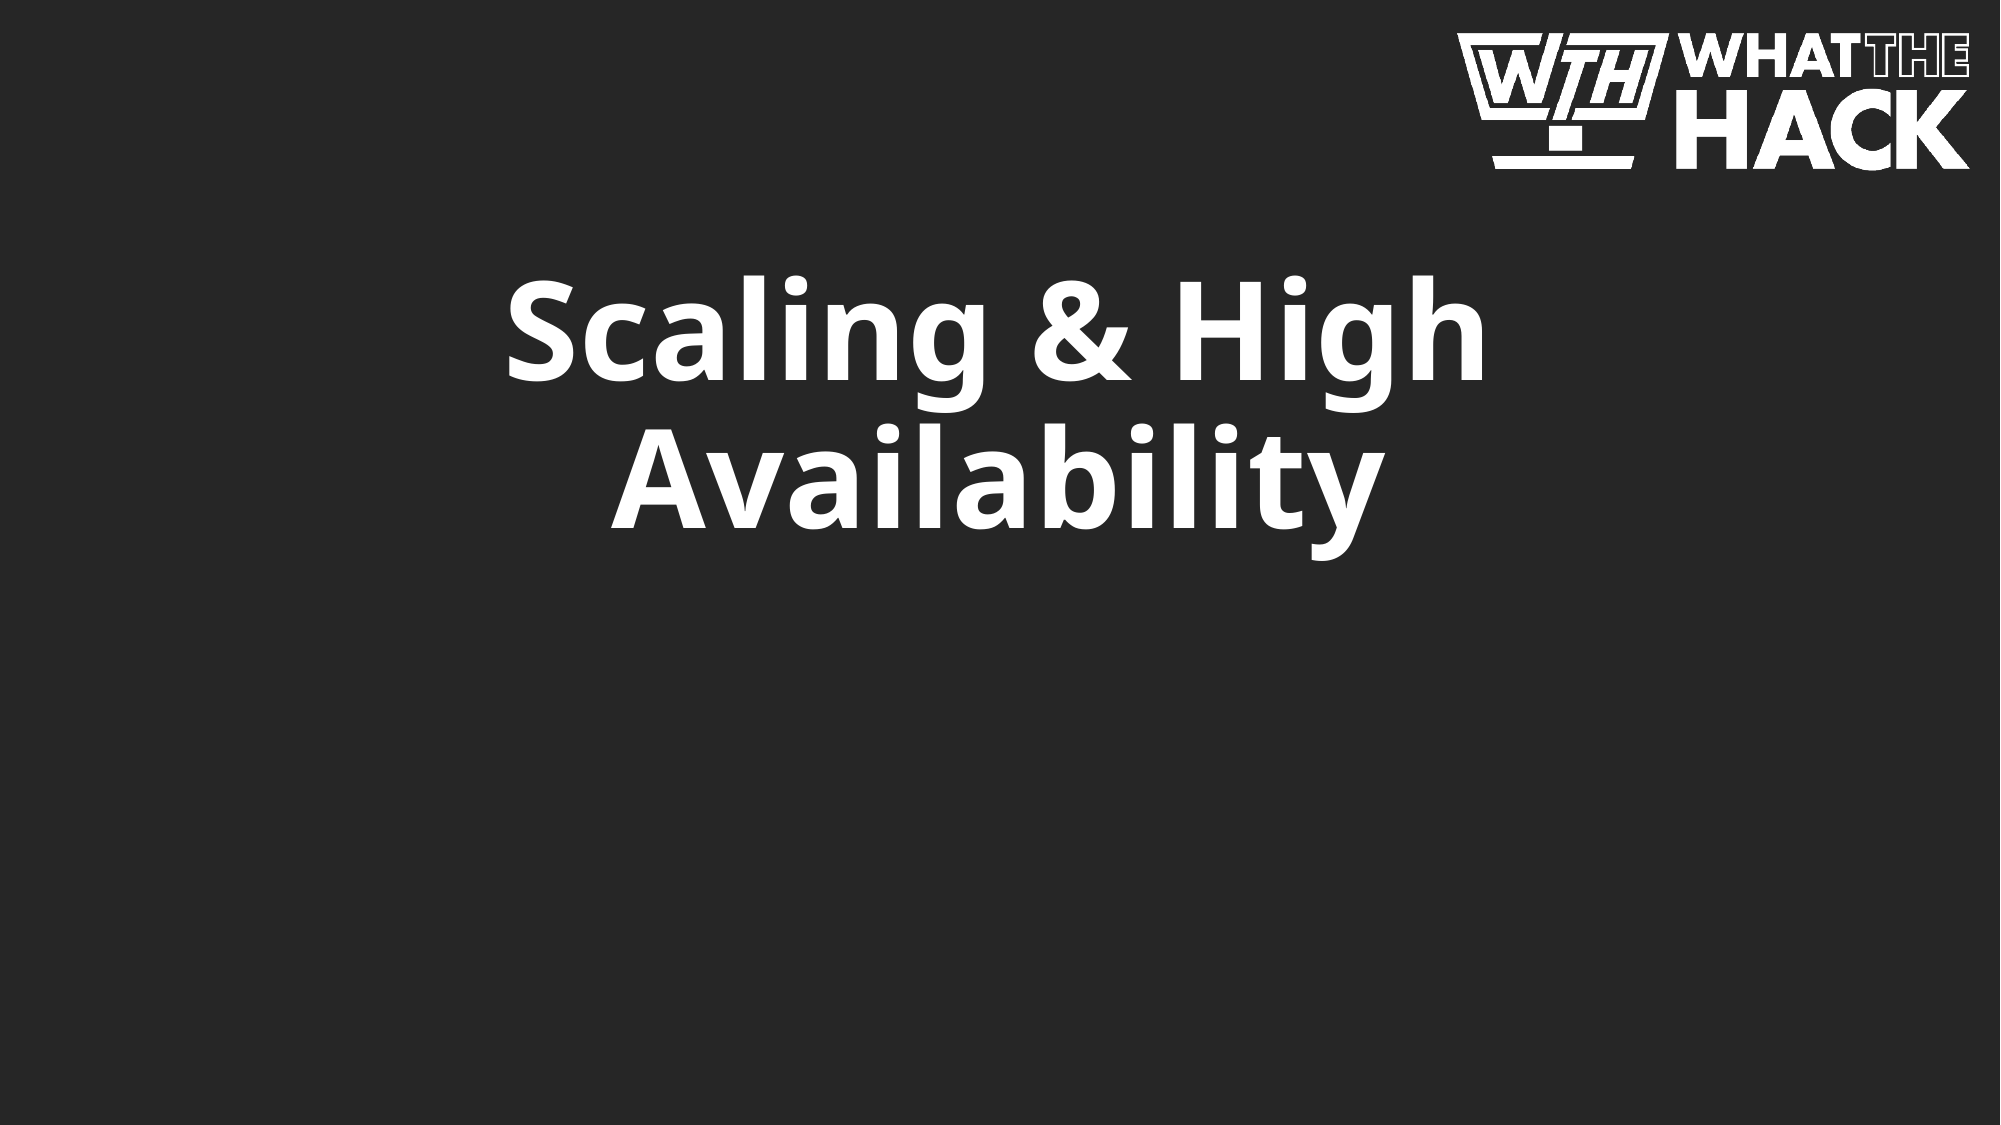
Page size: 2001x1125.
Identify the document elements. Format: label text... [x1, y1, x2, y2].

picture [1372, 0, 2001, 263]
title Scaling & High Availability [136, 216, 1862, 567]
